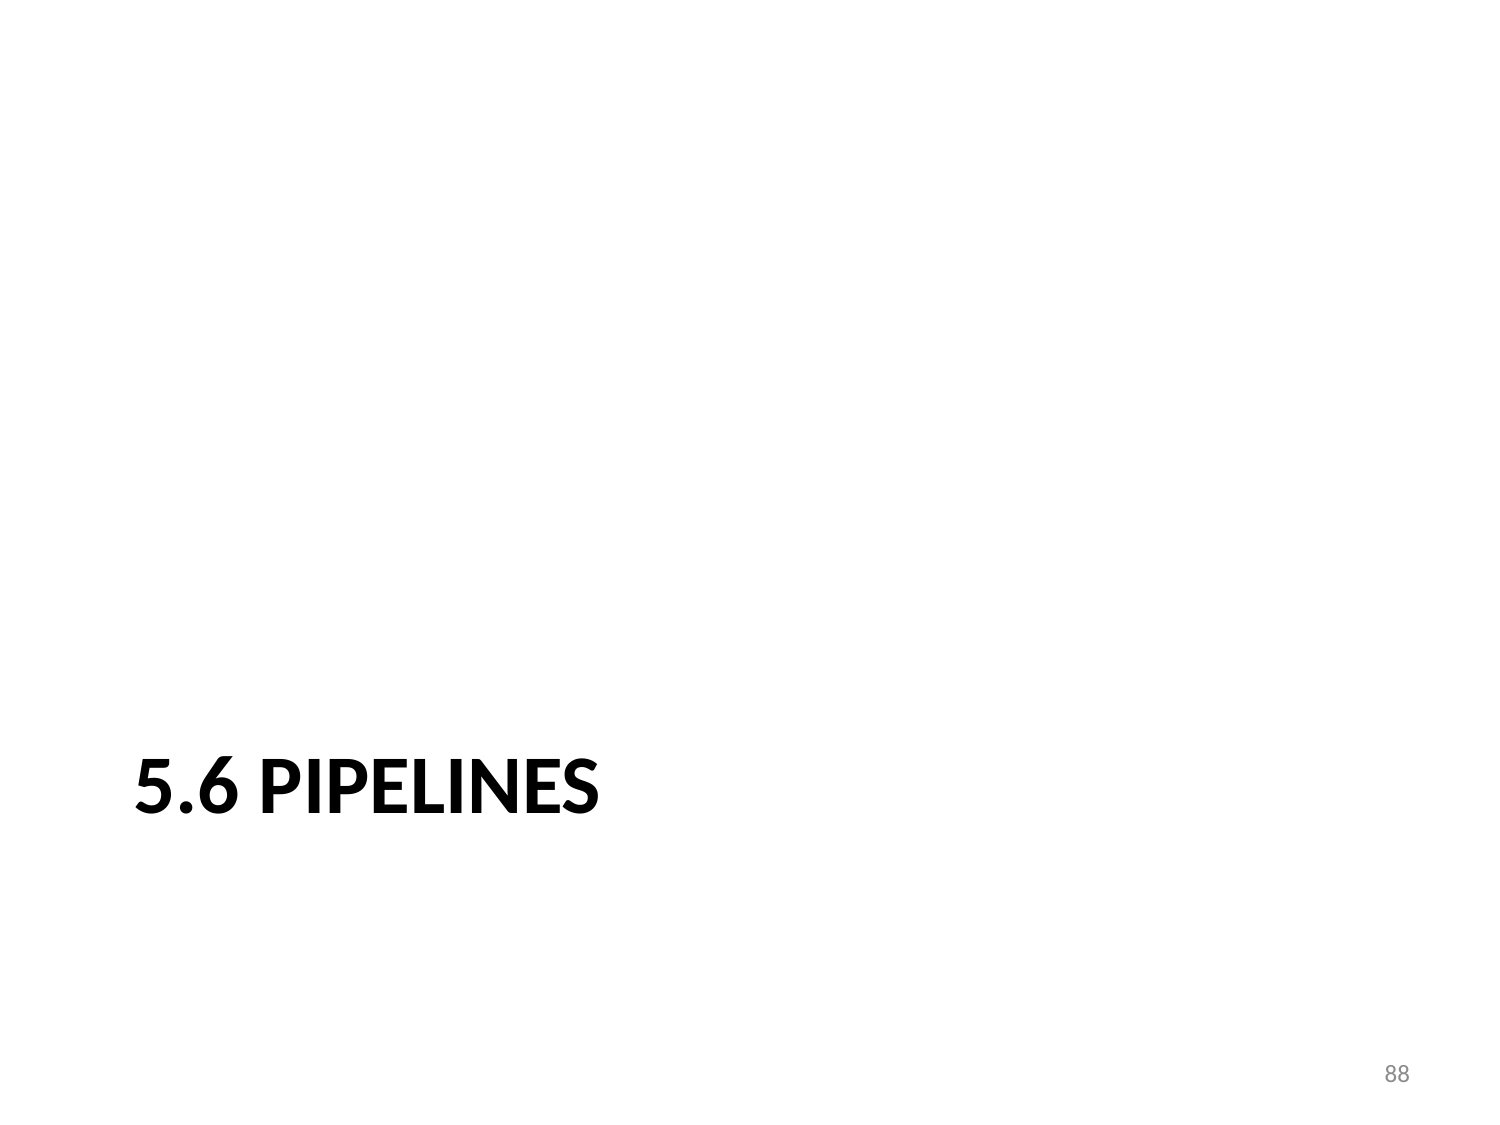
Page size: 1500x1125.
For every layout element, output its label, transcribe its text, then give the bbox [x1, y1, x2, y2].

slide_number 88 [1074, 1042, 1425, 1103]
title 5.6 Pipelines [118, 722, 1394, 947]
